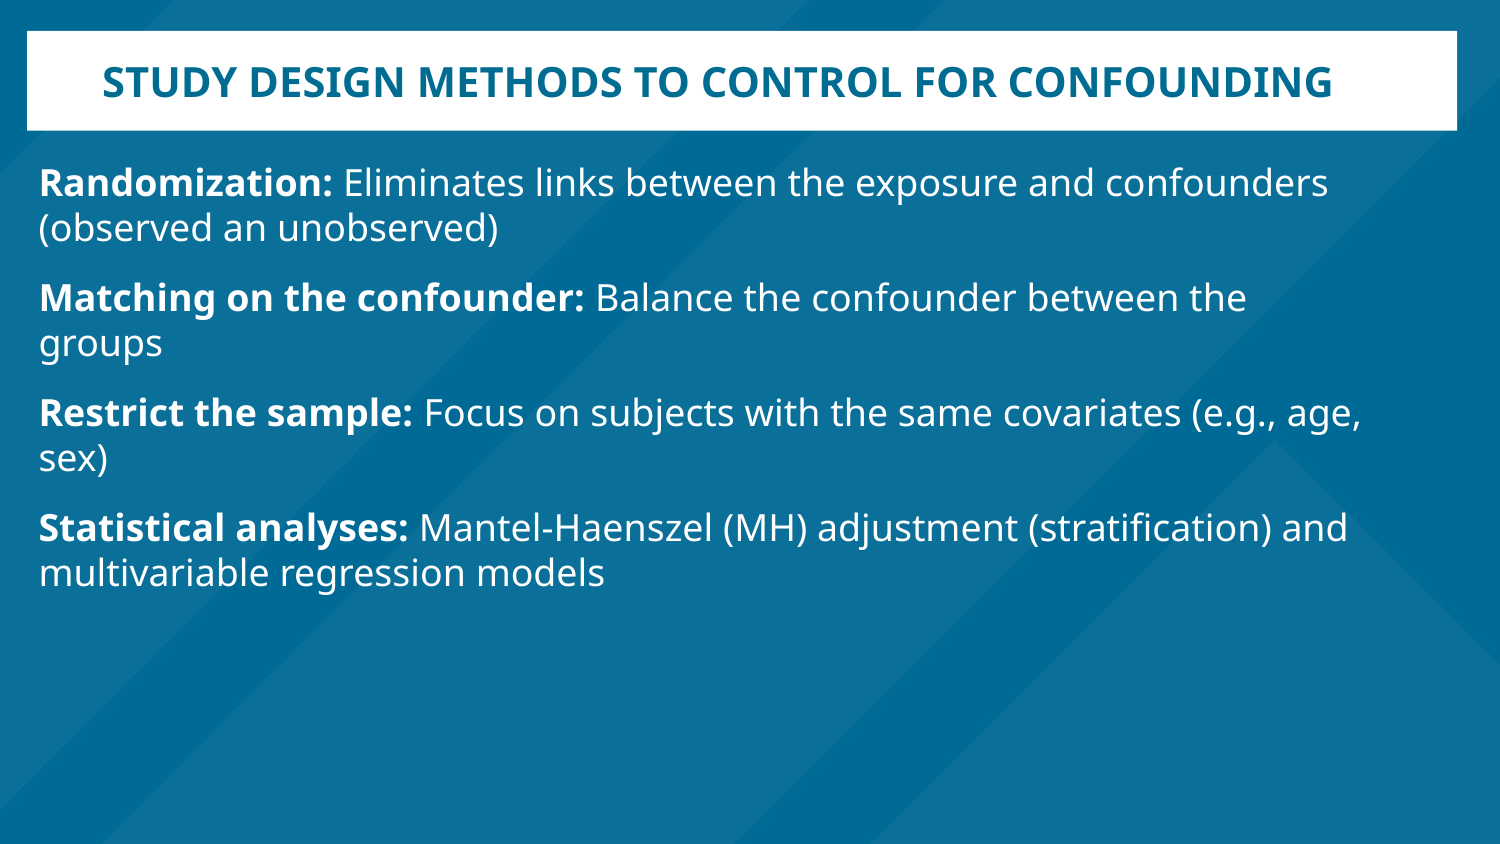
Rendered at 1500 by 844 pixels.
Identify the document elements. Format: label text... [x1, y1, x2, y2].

title Study design methods to control for confounding [27, 30, 1458, 131]
text_box Randomization: Eliminates links between the exposure and confounders (observed an unobserved) Matching on the confounder: Balance the confounder between the groups Restrict the sample: Focus on subjects with the same covariates (e.g., age, sex) Statistical analyses: Mantel-Haenszel (MH) adjustment (stratification) and multivariable regression models [23, 151, 1397, 602]
